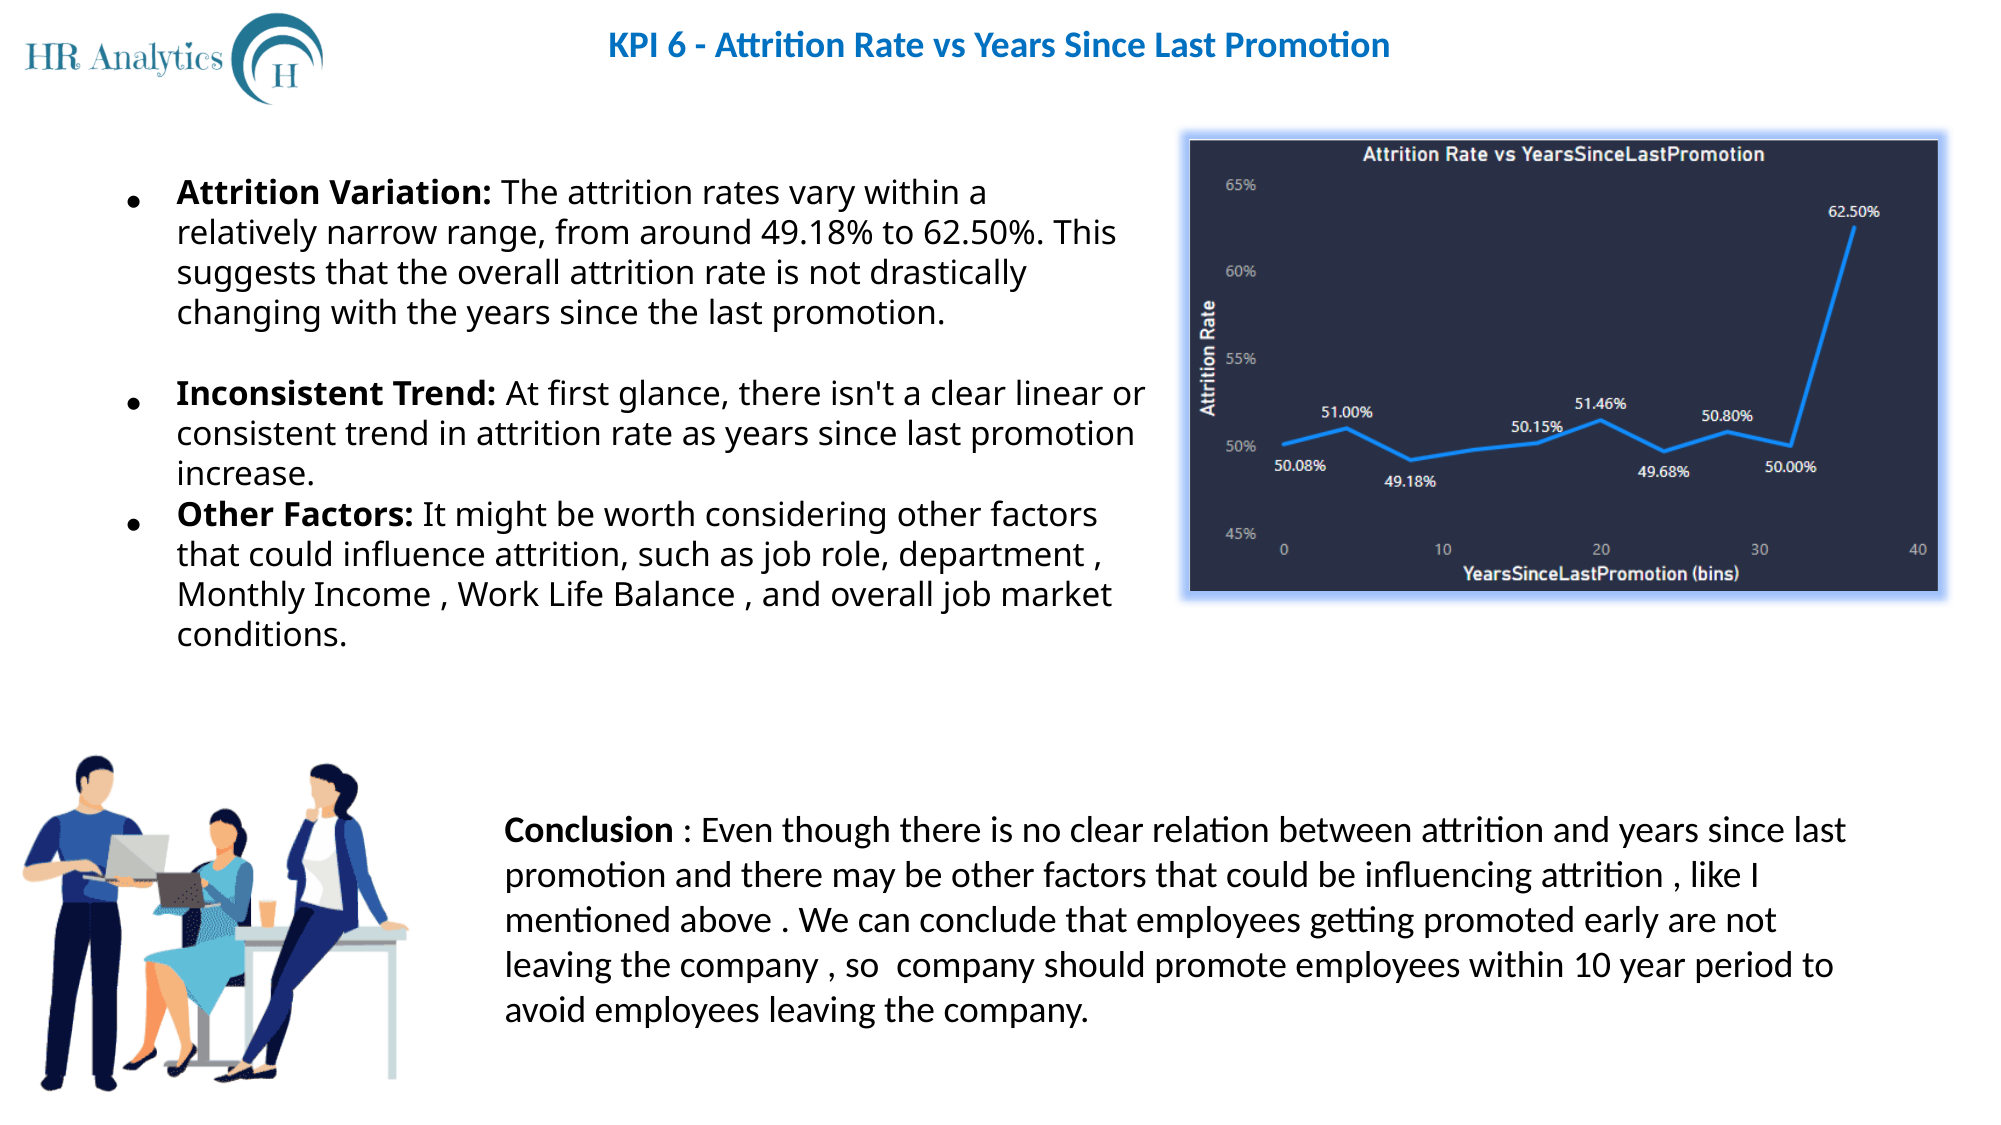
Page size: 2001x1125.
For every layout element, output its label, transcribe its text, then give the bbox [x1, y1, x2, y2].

text_box . [107, 302, 168, 422]
text_box Attrition Variation: The attrition rates vary within a relatively narrow range, from around 49.18% to 62.50%. This suggests that the overall attrition rate is not drastically changing with the years since the last promotion. [161, 163, 1135, 339]
picture [14, 1, 337, 120]
text_box Other Factors: It might be worth considering other factors that could influence attrition, such as job role, department , Monthly Income , Work Life Balance , and overall job market conditions. [161, 485, 1135, 660]
picture [0, 730, 438, 1124]
text_box Conclusion : Even though there is no clear relation between attrition and years since last promotion and there may be other factors that could be influencing attrition , like I mentioned above . We can conclude that employees getting promoted early are not leaving the company , so company should promote employees within 10 year period to avoid employees leaving the company. [489, 797, 1889, 1038]
picture [1189, 139, 1938, 591]
text_box KPI 6 - Attrition Rate vs Years Since Last Promotion [554, 12, 1446, 73]
text_box Inconsistent Trend: At first glance, there isn't a clear linear or consistent trend in attrition rate as years since last promotion increase. [168, 365, 1162, 540]
text_box . [107, 422, 168, 558]
text_box . [107, 120, 168, 236]
